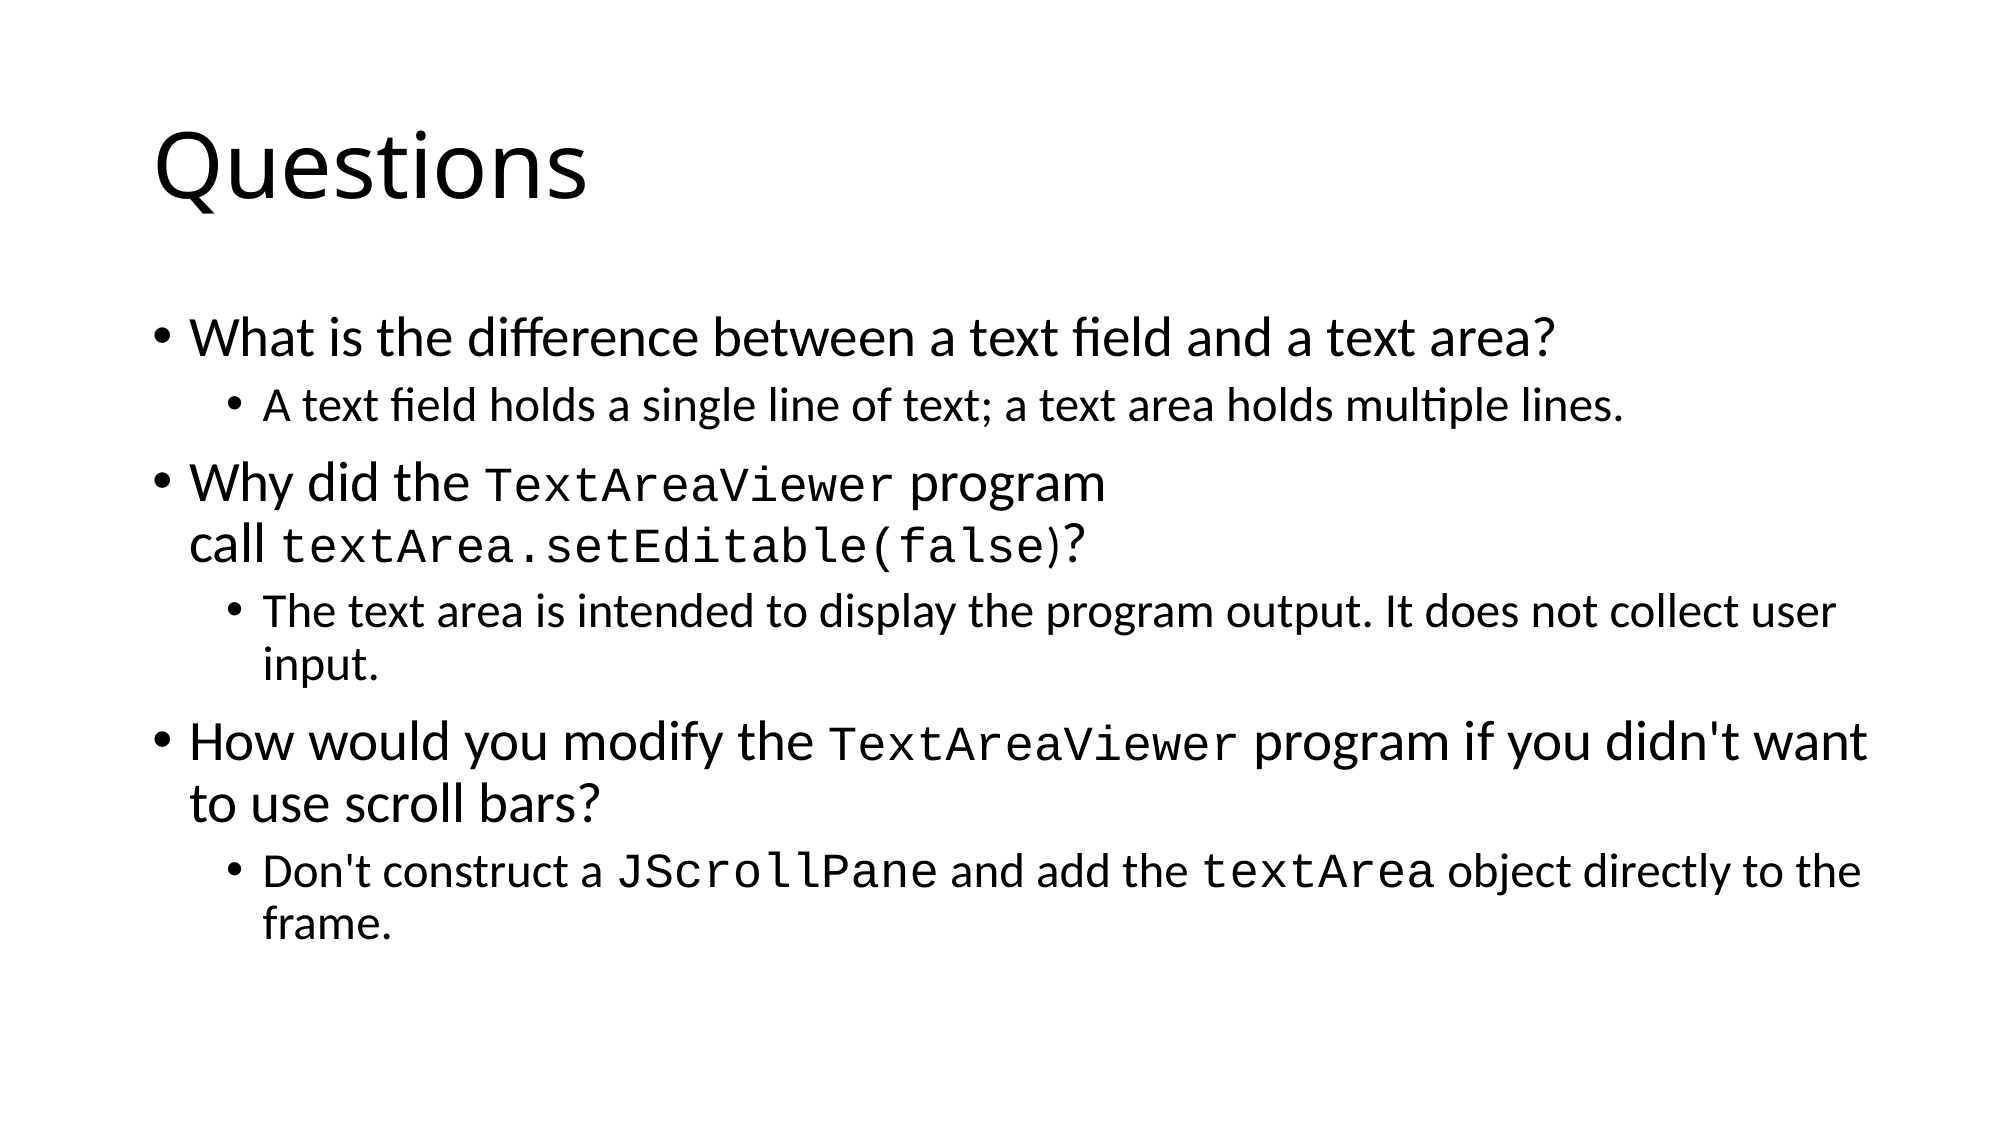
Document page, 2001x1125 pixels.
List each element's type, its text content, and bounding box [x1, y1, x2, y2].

title Questions [137, 59, 1863, 278]
list What is the difference between a text field and a text area? A text field holds a single line of text; a text area holds multiple lines. Why did the TextAreaViewer program call textArea.setEditable(false)? The text area is intended to display the program output. It does not collect user input. How would you modify the TextAreaViewer program if you didn't want to use scroll bars? Don't construct a JScrollPane and add the textArea object directly to the frame. [137, 299, 1906, 1014]
